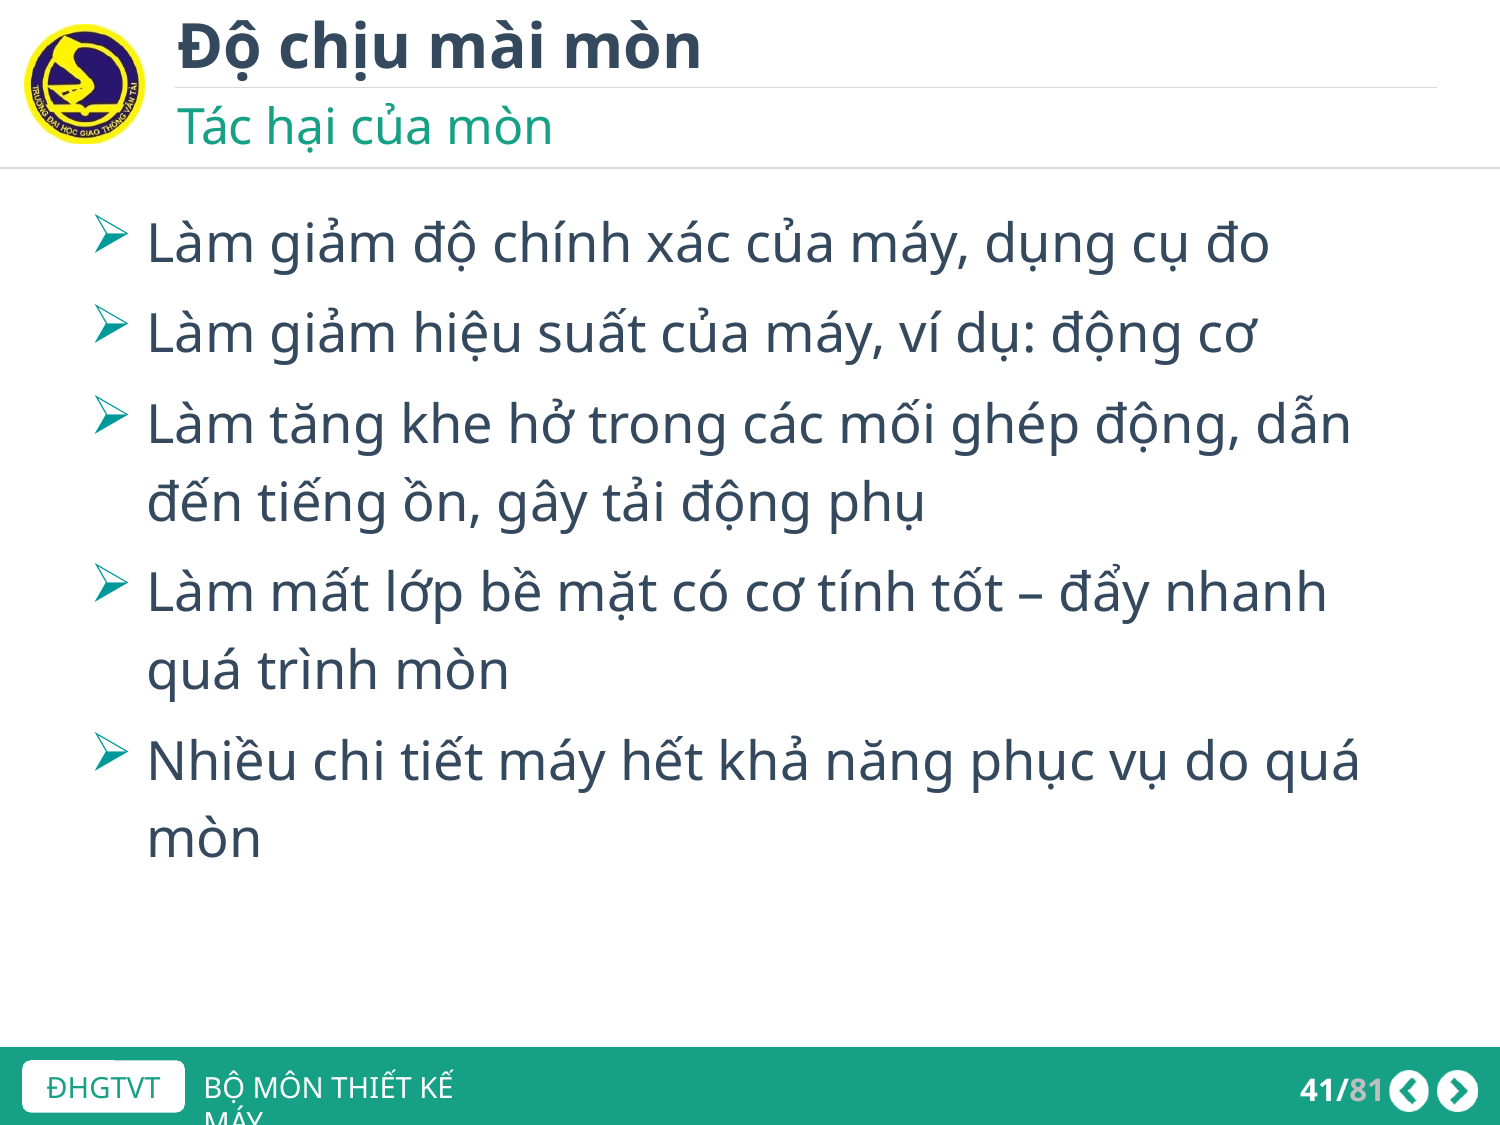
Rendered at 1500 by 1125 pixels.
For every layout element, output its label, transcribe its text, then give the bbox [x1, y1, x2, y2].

picture [1387, 1067, 1431, 1113]
picture [24, 24, 145, 145]
title Độ chịu mài mòn [162, 0, 1438, 87]
list Làm giảm độ chính xác của máy, dụng cụ đo Làm giảm hiệu suất của máy, ví dụ: động cơ Làm tăng khe hở trong các mối ghép động, dẫn đến tiếng ồn, gây tải động phụ Làm mất lớp bề mặt có cơ tính tốt – đẩy nhanh quá trình mòn Nhiều chi tiết máy hết khả năng phục vụ do quá mòn [75, 187, 1438, 1025]
picture [1434, 1067, 1480, 1113]
text_box Tác hại của mòn [162, 87, 1425, 163]
